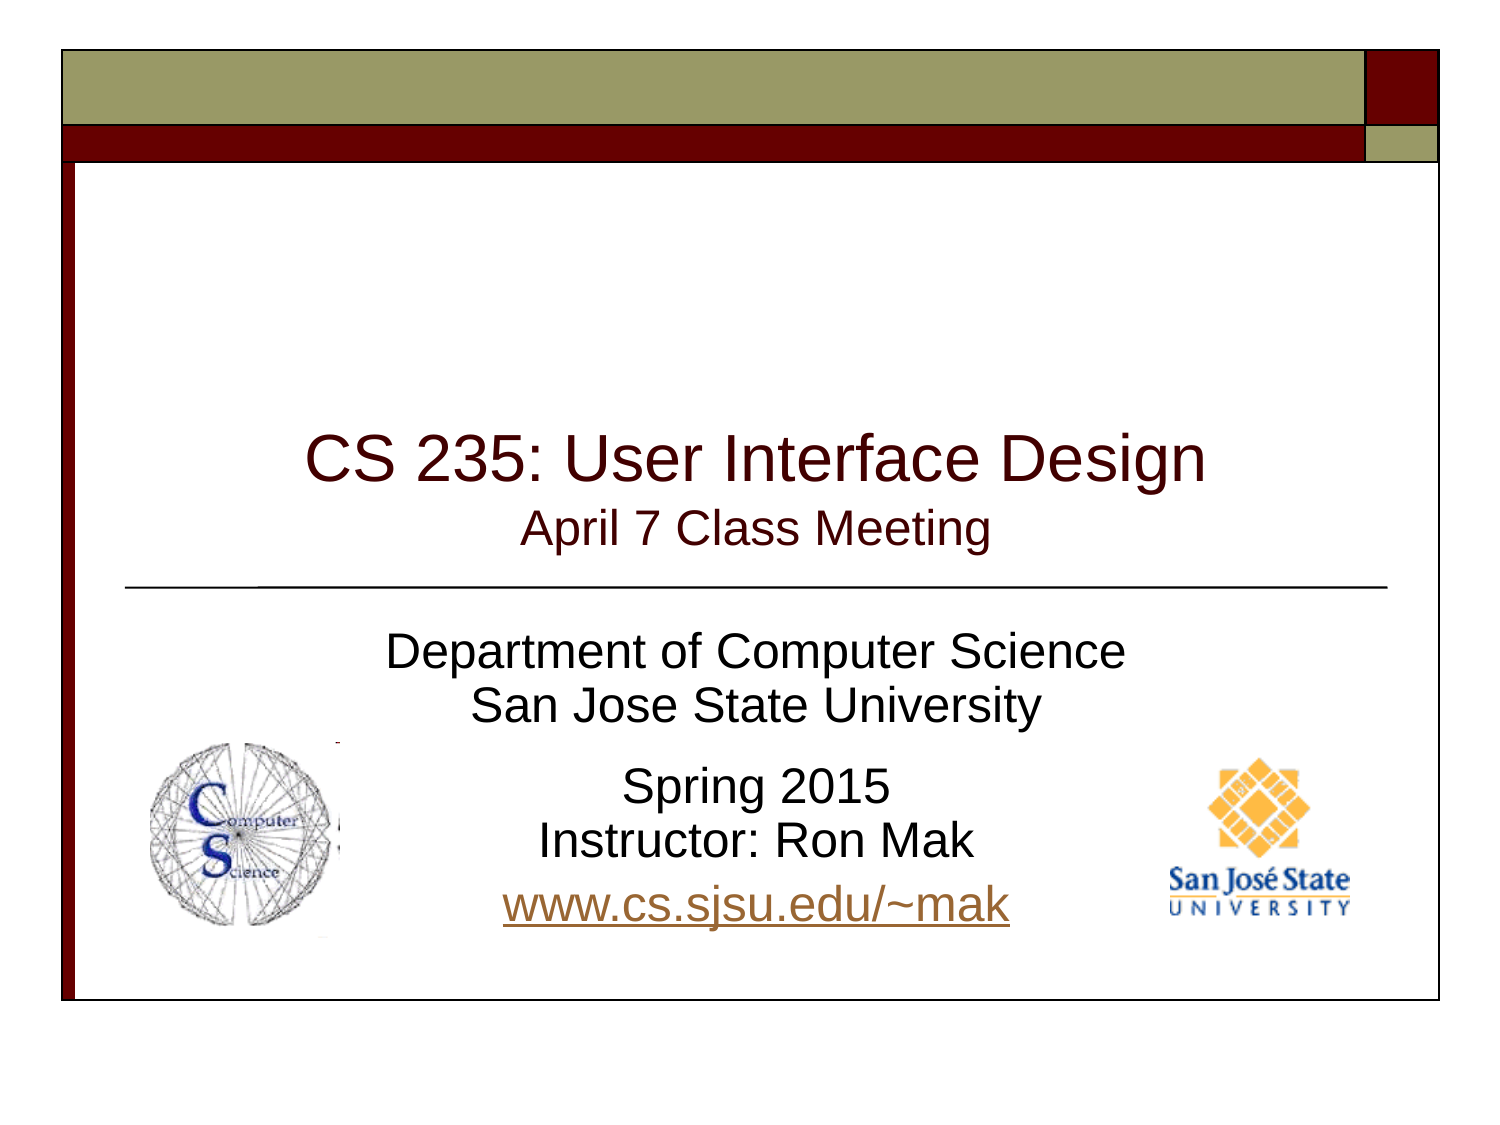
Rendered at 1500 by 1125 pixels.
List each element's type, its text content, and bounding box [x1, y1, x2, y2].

picture [1169, 752, 1351, 923]
picture [149, 742, 340, 938]
subtitle Department of Computer Science San Jose State University Spring 2015 Instructor: Ron Mak www.cs.sjsu.edu/~mak [125, 617, 1388, 956]
title CS 235: User Interface Design April 7 Class Meeting [125, 224, 1388, 563]
